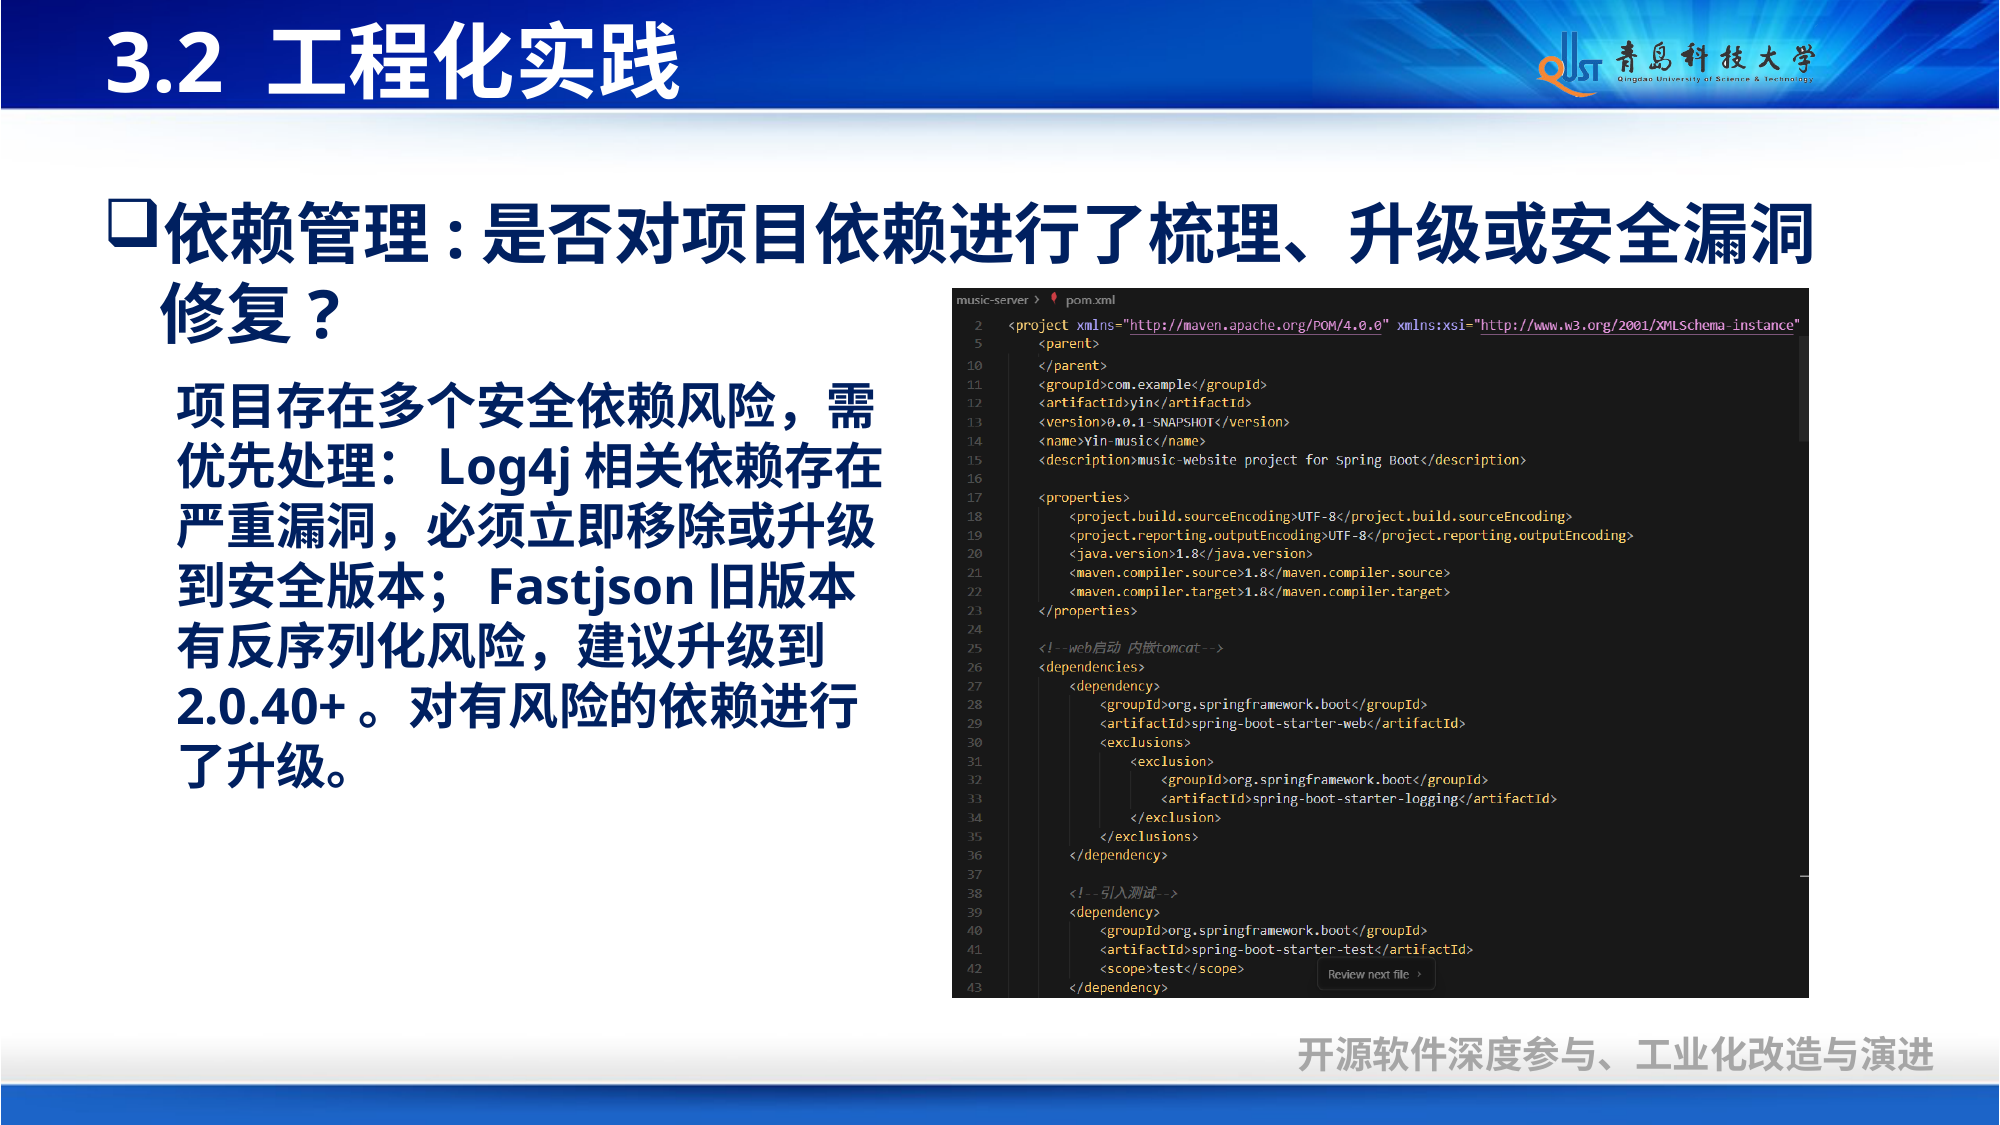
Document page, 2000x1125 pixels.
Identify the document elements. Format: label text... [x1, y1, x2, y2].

picture [1, 0, 1999, 1125]
title 3.2 工程化实践 [90, 1, 1880, 118]
list 依赖管理:是否对项目依赖进行了梳理、升级或安全漏洞修复? [88, 184, 1880, 1012]
text_box 项目存在多个安全依赖风险，需优先处理：Log4j相关依赖存在严重漏洞，必须立即移除或升级到安全版本；Fastjson旧版本有反序列化风险，建议升级到2.0.40+。对有风险的依赖进行了升级。 [161, 367, 906, 863]
